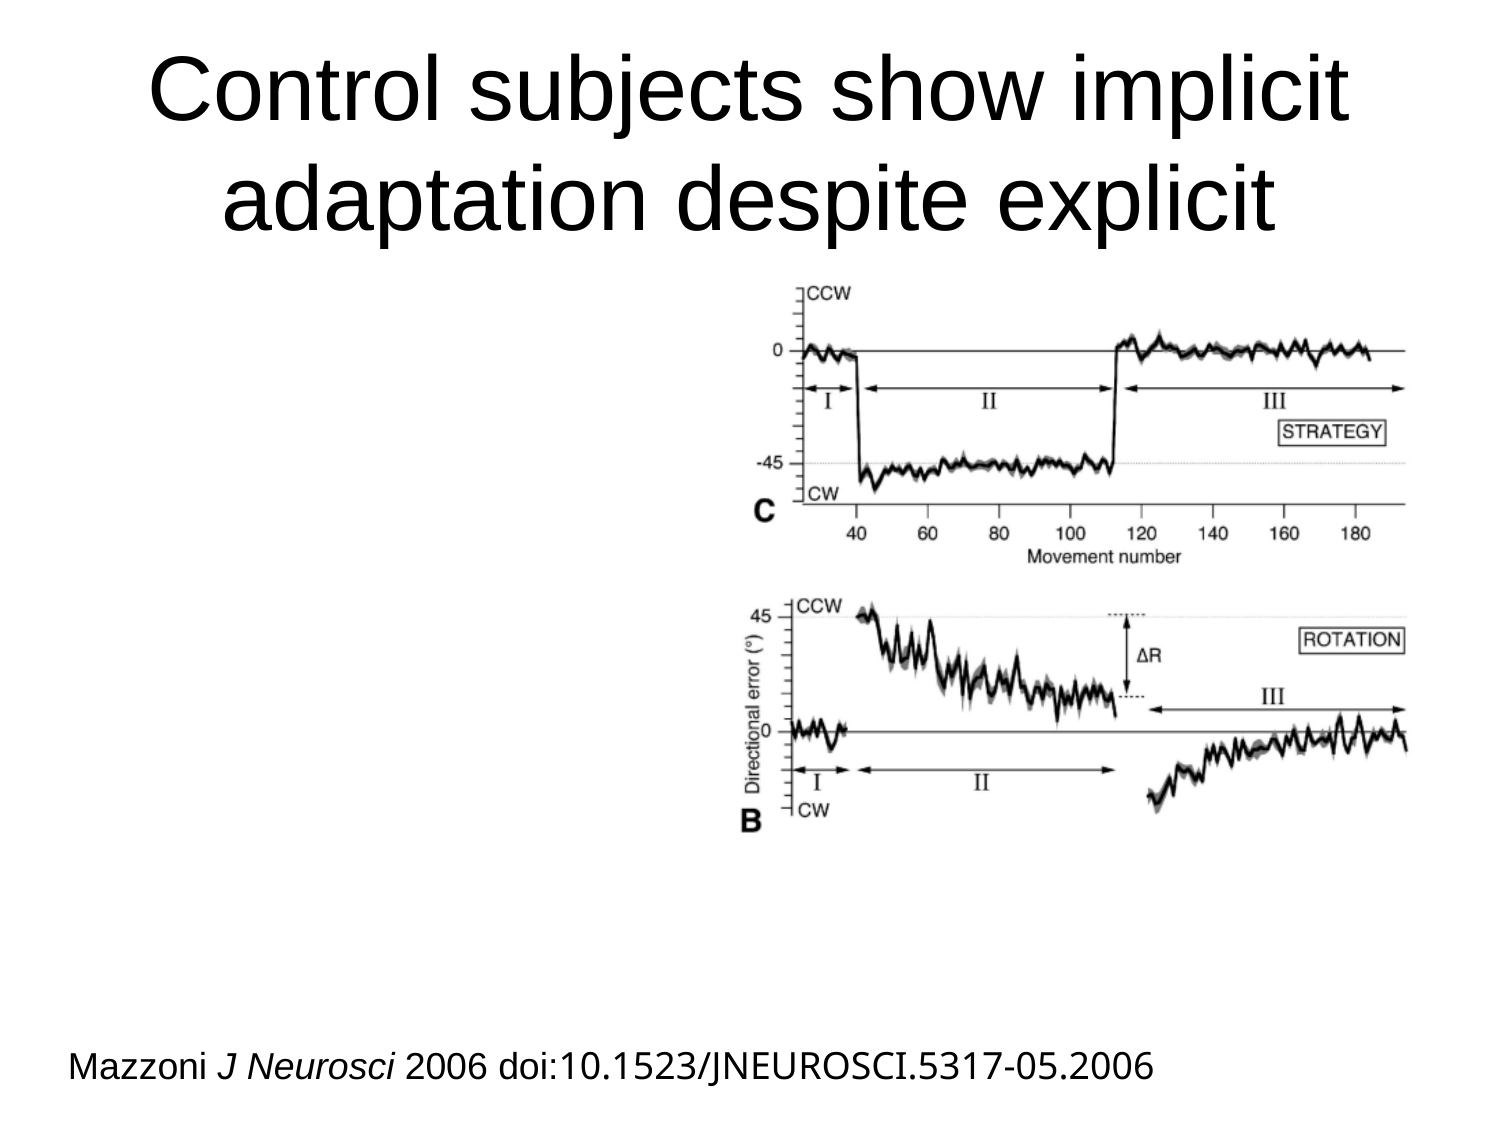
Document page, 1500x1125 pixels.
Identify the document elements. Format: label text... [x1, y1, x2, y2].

picture [741, 278, 1426, 575]
title Control subjects show implicit adaptation despite explicit [75, 45, 1425, 233]
picture [727, 585, 1426, 841]
text_box Mazzoni J Neurosci 2006 doi:10.1523/JNEUROSCI.5317-05.2006 [53, 1034, 1304, 1095]
